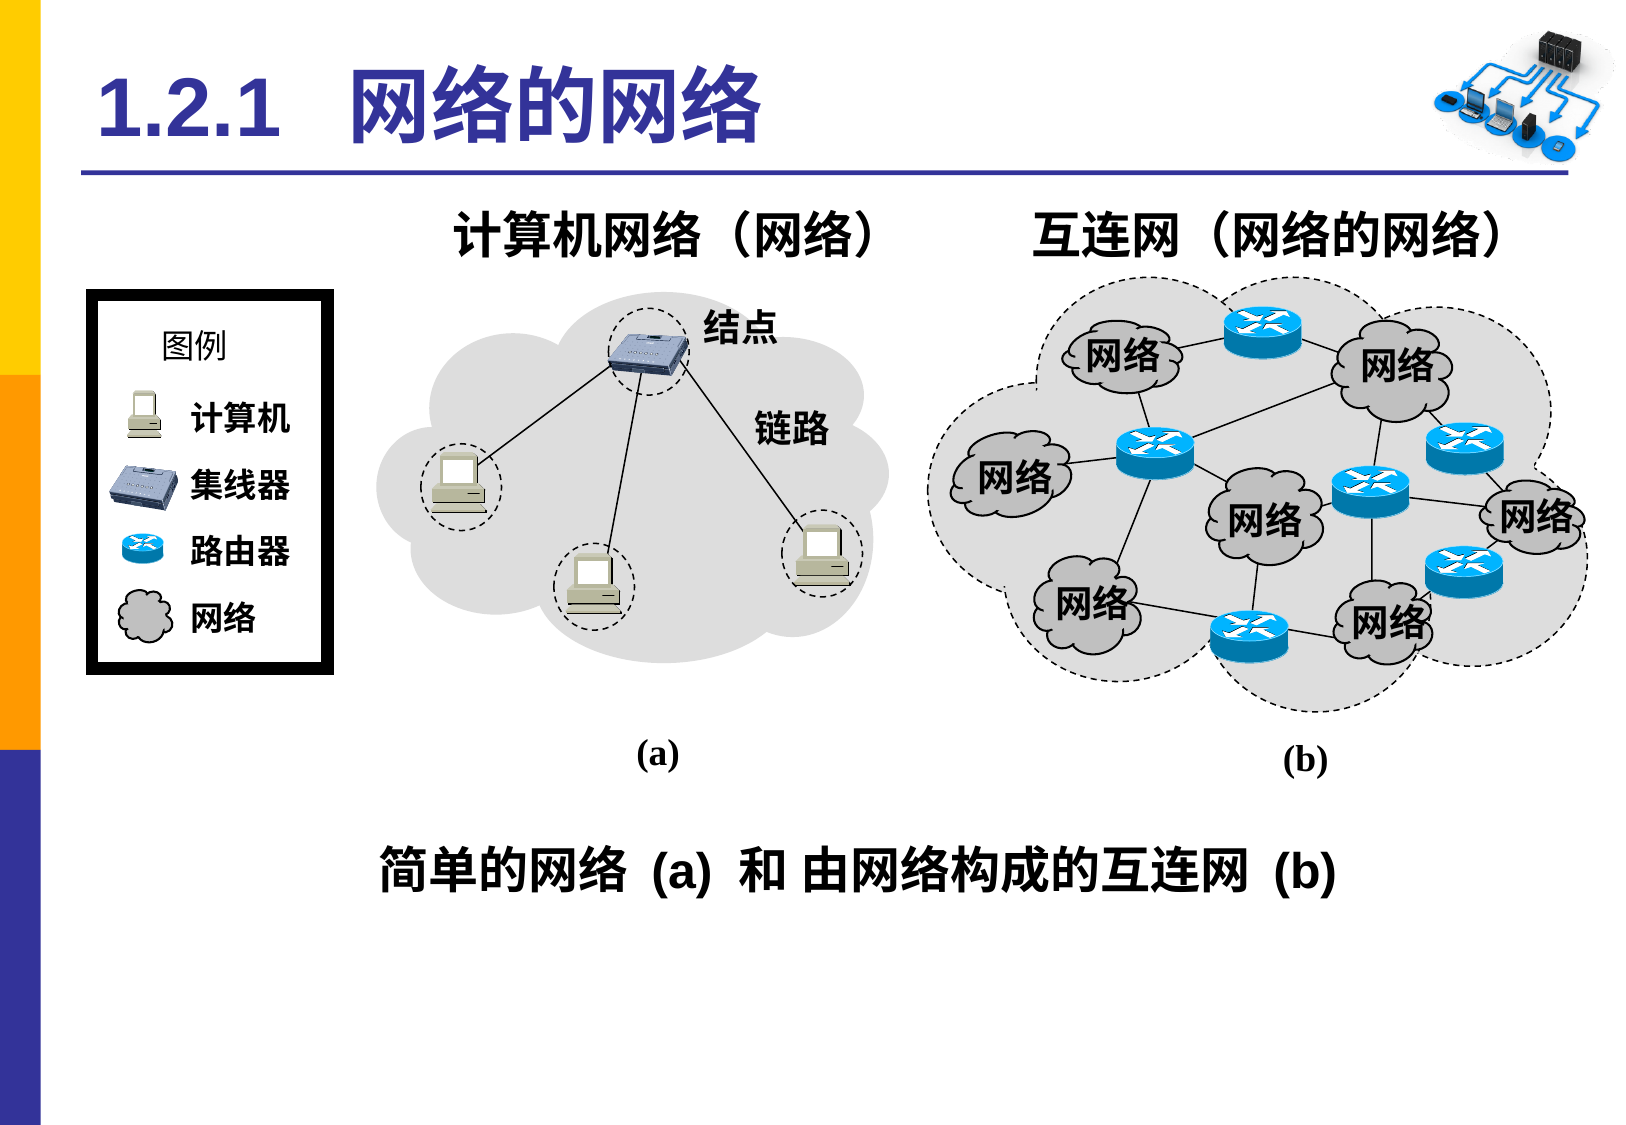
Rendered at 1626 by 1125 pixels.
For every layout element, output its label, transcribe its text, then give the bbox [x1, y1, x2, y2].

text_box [90, 195, 1593, 907]
picture [1431, 30, 1616, 165]
title 1.2.1 网络的网络 [81, 30, 1569, 161]
